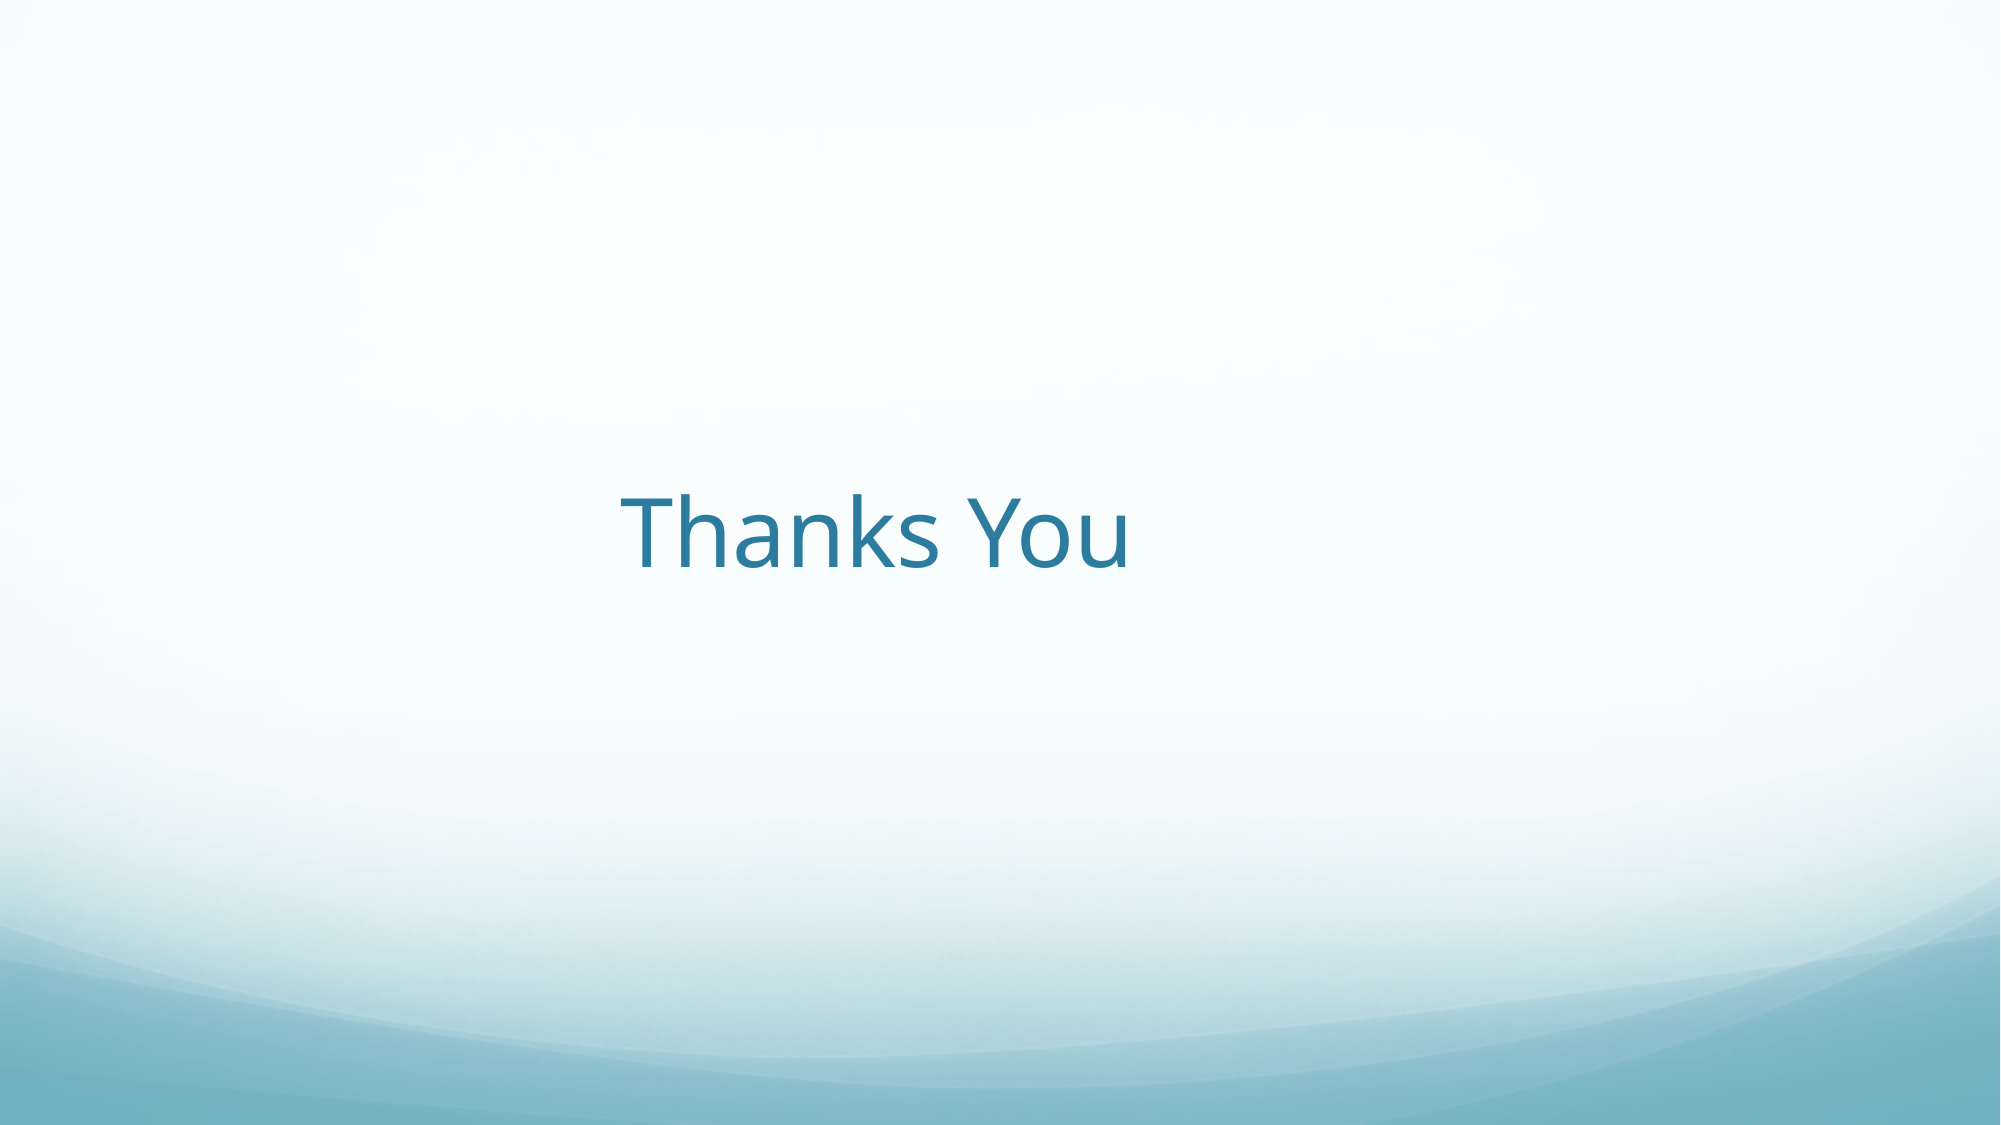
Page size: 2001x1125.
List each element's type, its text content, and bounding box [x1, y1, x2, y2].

title Thanks You [106, 406, 1649, 595]
